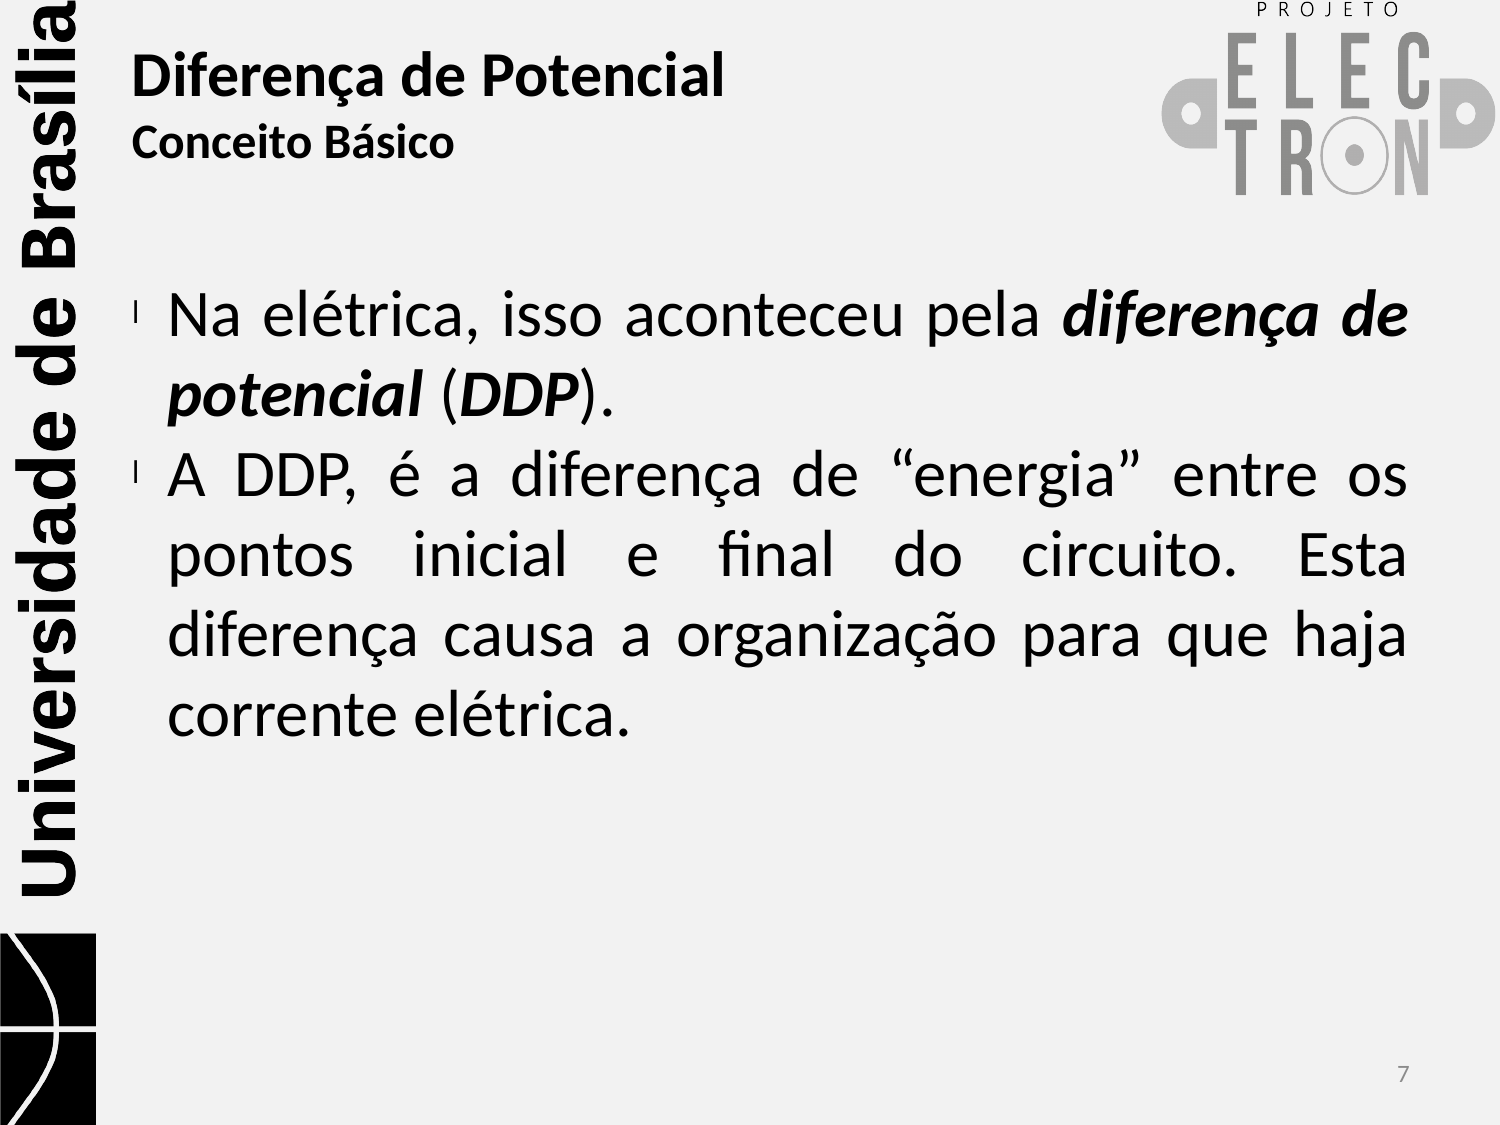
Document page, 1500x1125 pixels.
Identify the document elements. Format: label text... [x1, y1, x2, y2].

picture [1, 1, 96, 1124]
text_box <número> [1074, 1042, 1425, 1103]
picture [1157, 0, 1500, 197]
text_box Na elétrica, isso aconteceu pela diferença de potencial (DDP). A DDP, é a diferença de “energia” entre os pontos inicial e final do circuito. Esta diferença causa a organização para que haja corrente elétrica. [117, 262, 1425, 1005]
text_box Diferença de Potencial Conceito Básico [117, 23, 1125, 178]
